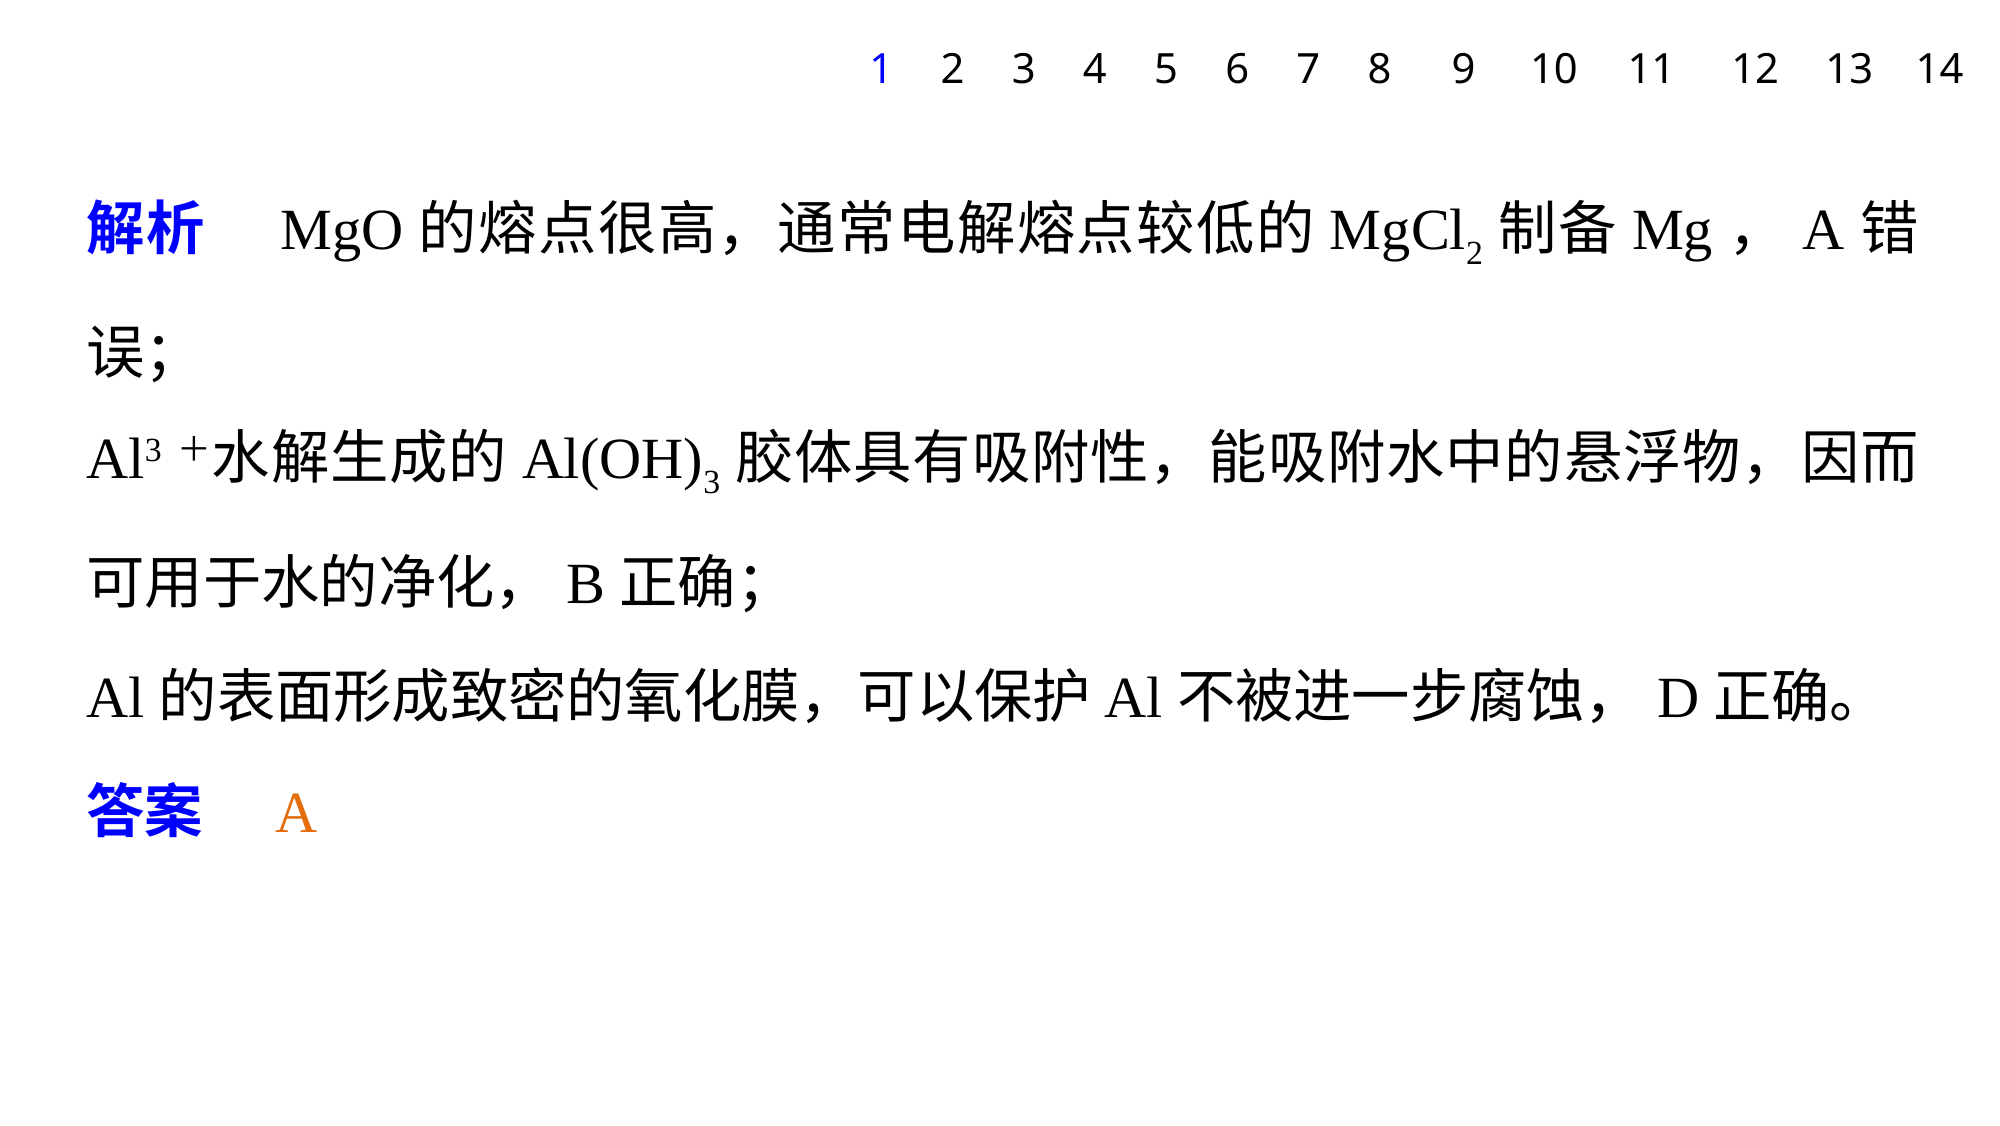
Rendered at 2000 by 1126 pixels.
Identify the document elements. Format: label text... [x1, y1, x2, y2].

text_box 12 [1707, 19, 1800, 114]
text_box 解析 MgO的熔点很高，通常电解熔点较低的MgCl2制备Mg，A错误； Al3＋水解生成的Al(OH)3胶体具有吸附性，能吸附水中的悬浮物，因而可用于水的净化，B正确； Al的表面形成致密的氧化膜，可以保护Al不被进一步腐蚀，D正确。 答案 A [72, 149, 1933, 852]
text_box 5 [1139, 19, 1199, 114]
text_box 1 [854, 19, 914, 114]
text_box 6 [1210, 19, 1270, 114]
text_box 8 [1352, 19, 1412, 114]
text_box 4 [1067, 19, 1127, 114]
text_box 10 [1507, 19, 1599, 114]
text_box 13 [1811, 19, 1894, 114]
text_box 14 [1905, 19, 1984, 114]
text_box 7 [1281, 19, 1341, 114]
text_box 9 [1423, 19, 1496, 114]
text_box 11 [1610, 19, 1696, 114]
text_box 2 [925, 19, 985, 114]
text_box 3 [996, 19, 1056, 114]
